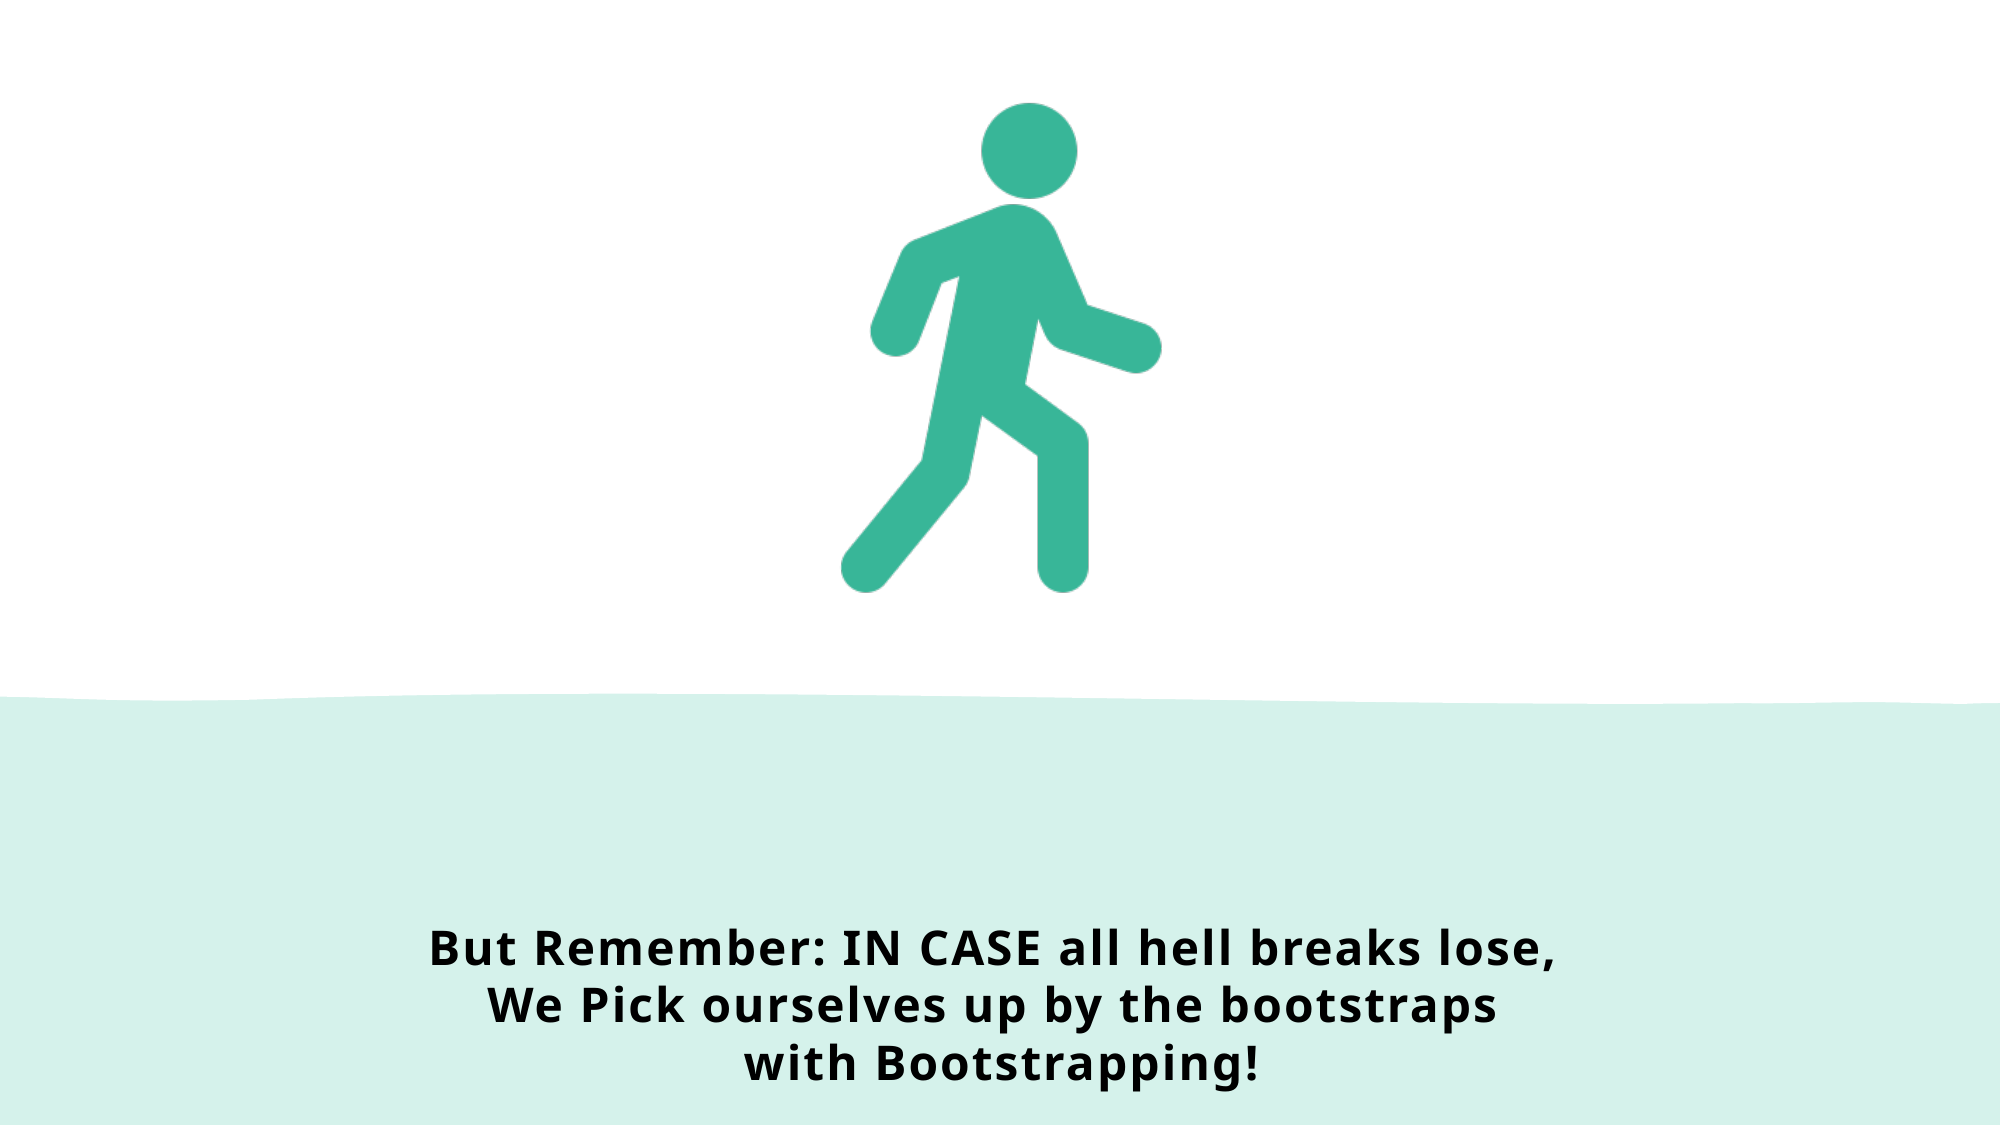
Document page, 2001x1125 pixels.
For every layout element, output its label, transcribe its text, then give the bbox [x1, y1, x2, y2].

text_box [0, 695, 2000, 1125]
title But Remember: IN CASE all hell breaks lose, We Pick ourselves up by the bootstraps with Bootstrapping! [127, 793, 1876, 1098]
text_box [0, 0, 2000, 705]
picture [732, 78, 1271, 618]
